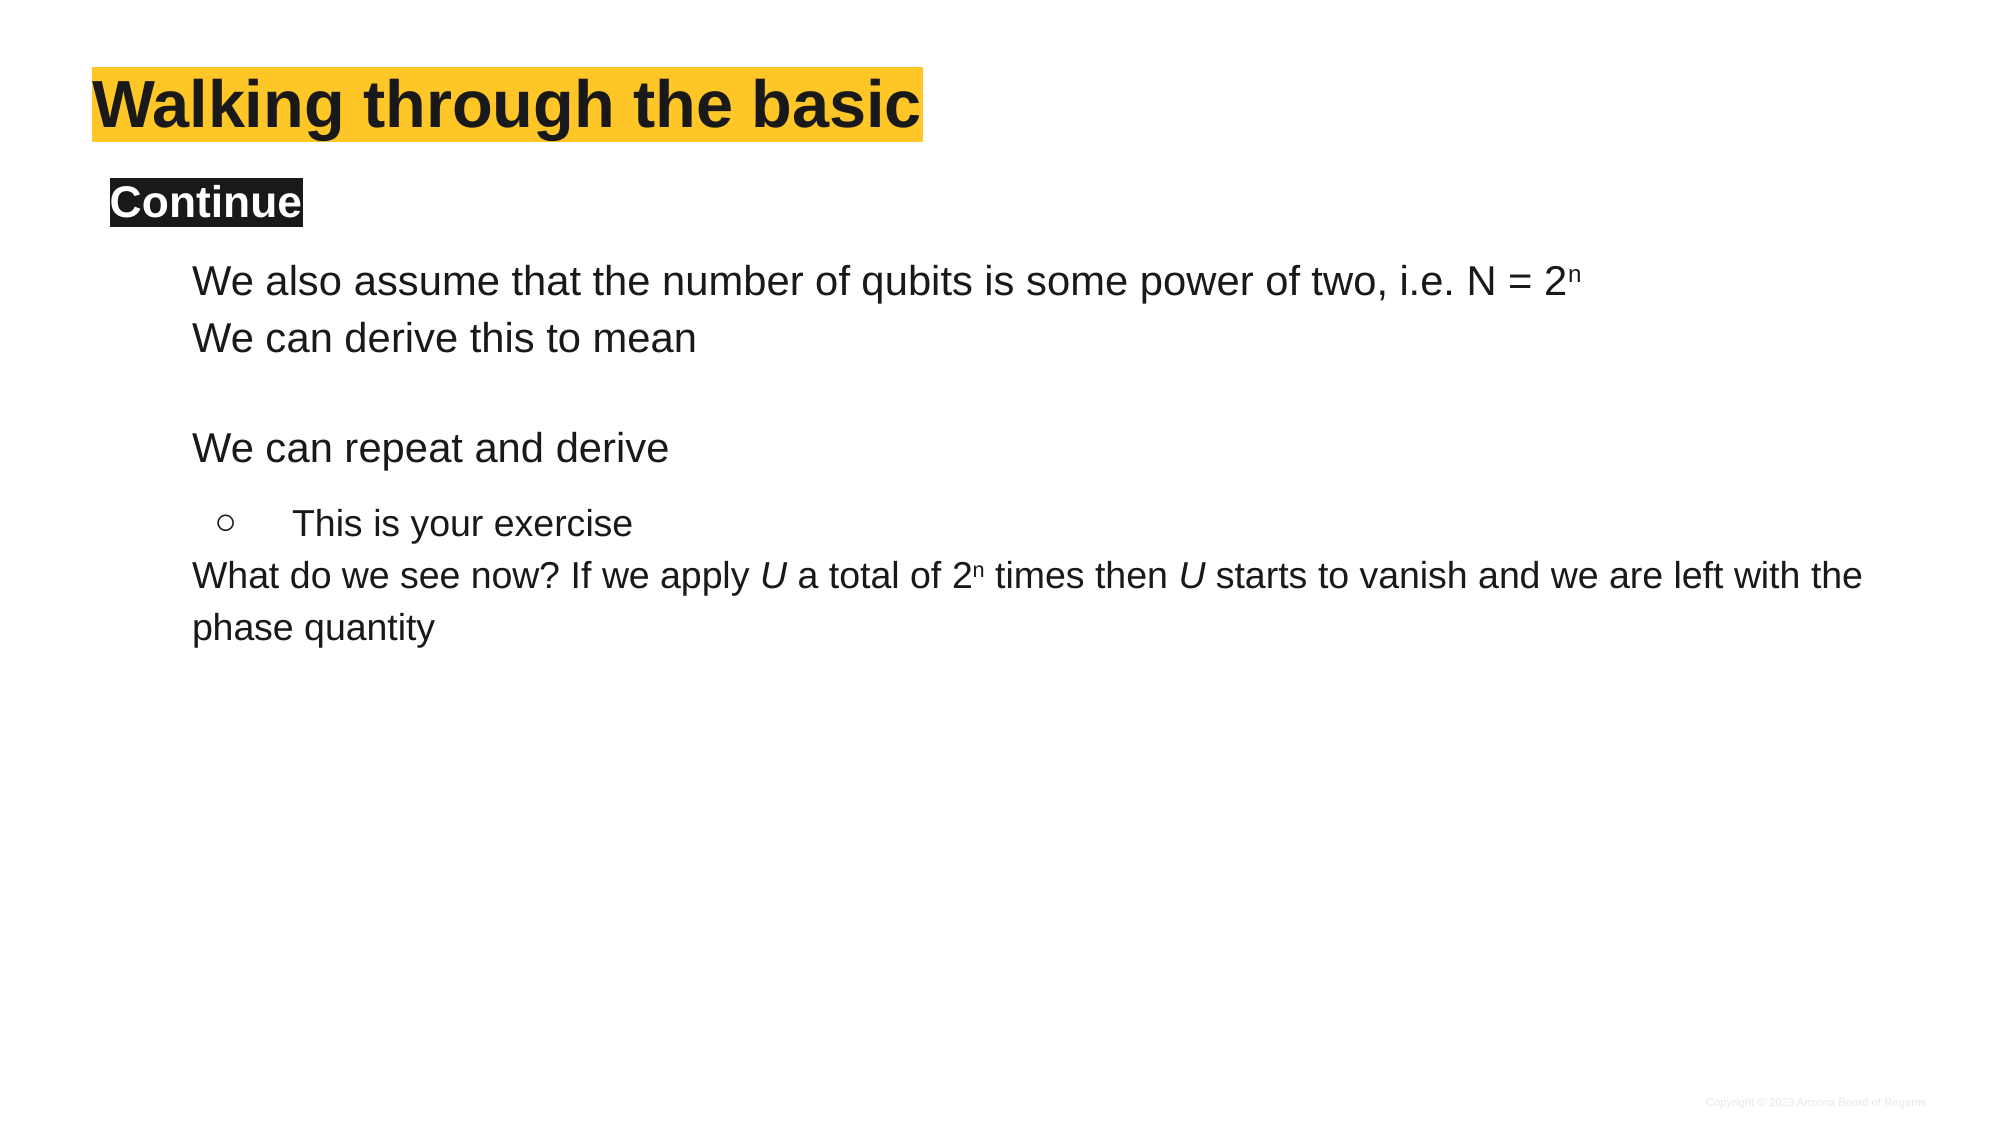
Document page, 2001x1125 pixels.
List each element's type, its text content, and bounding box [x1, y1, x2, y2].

title Walking through the basic [92, 69, 1932, 166]
subtitle Continue [92, 165, 1927, 228]
